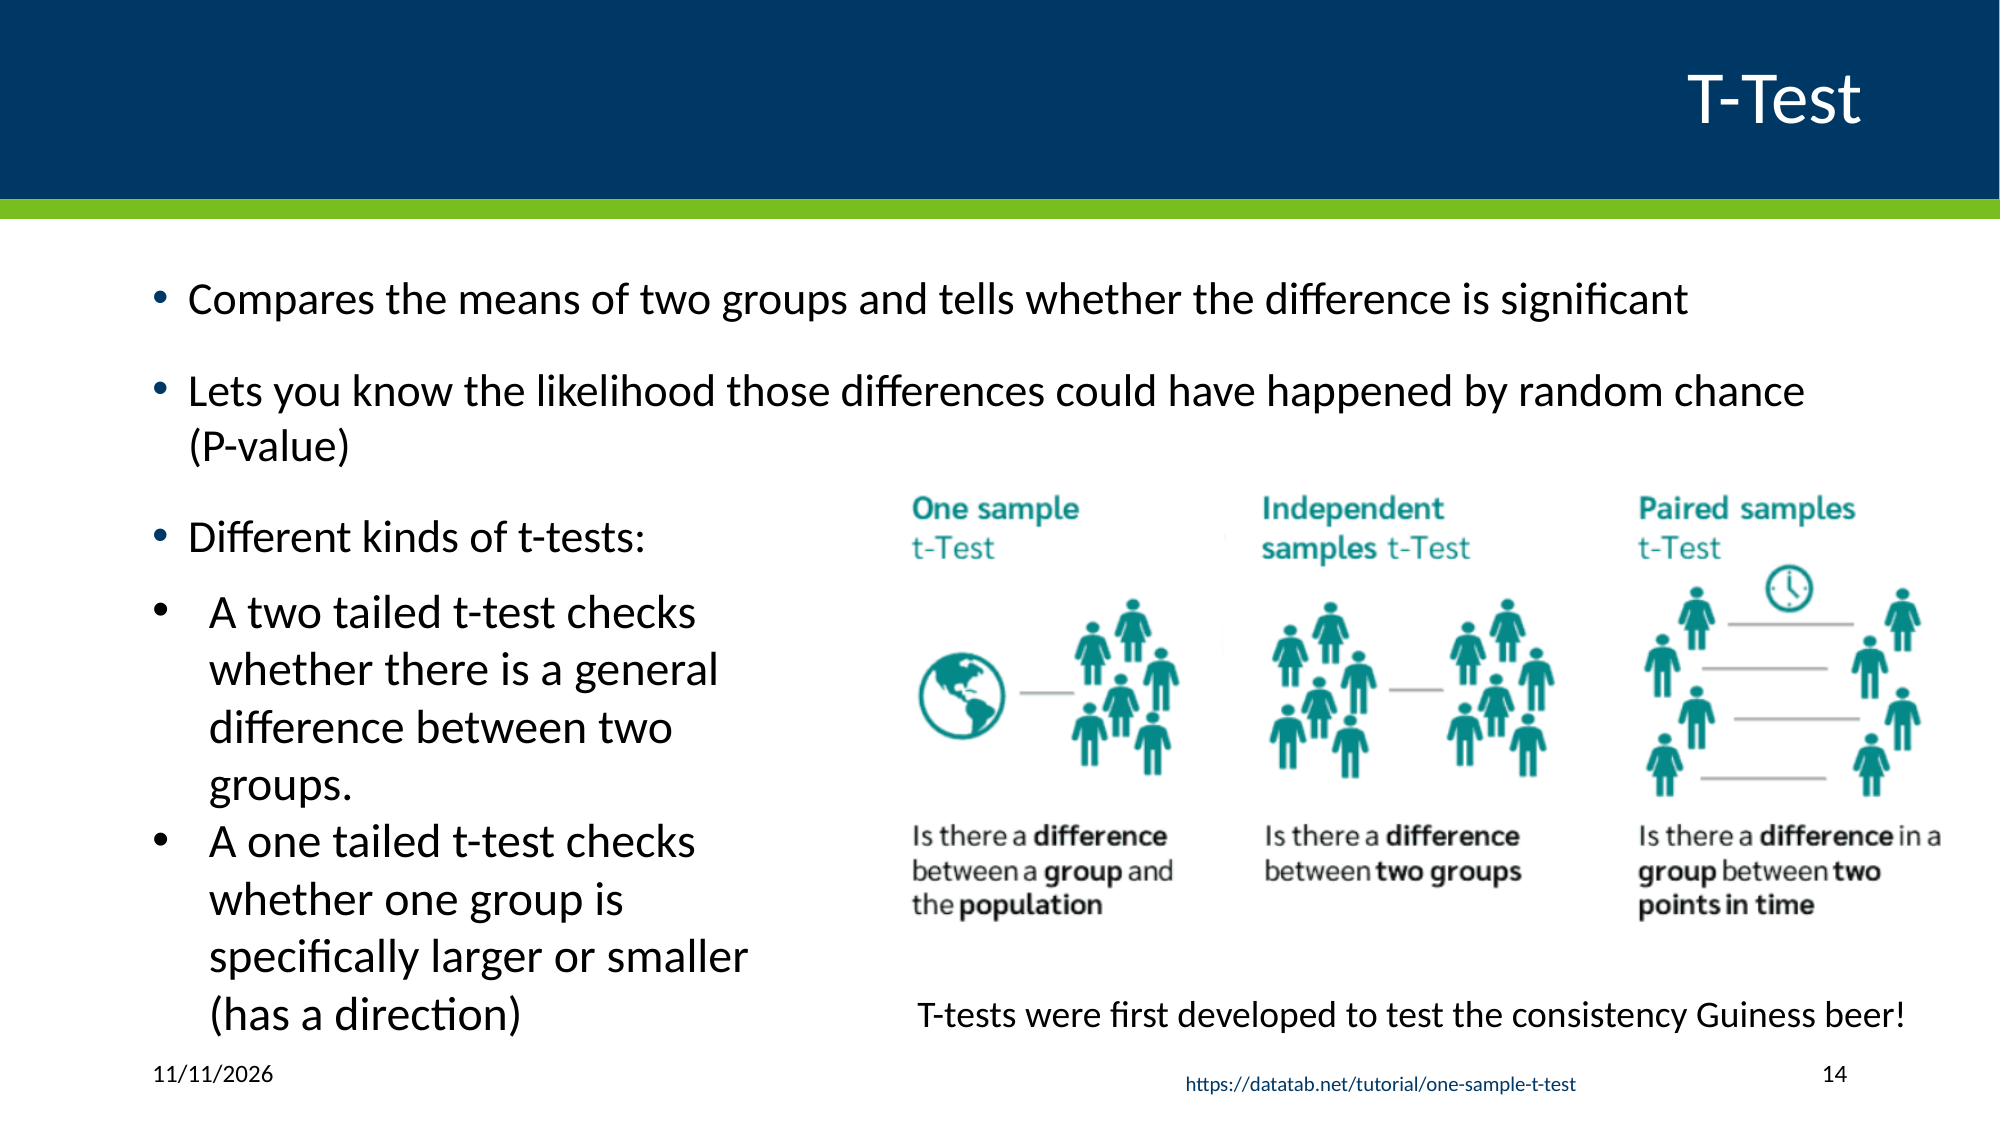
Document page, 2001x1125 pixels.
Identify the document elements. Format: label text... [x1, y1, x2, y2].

picture [902, 479, 1960, 931]
title T-Test [137, 0, 1863, 200]
list Compares the means of two groups and tells whether the difference is significant Lets you know the likelihood those differences could have happened by random chance (P-value) Different kinds of t-tests: [137, 261, 1832, 577]
text_box T-tests were first developed to test the consistency Guiness beer! [902, 983, 2000, 1088]
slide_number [137, 1048, 361, 1103]
text_box A two tailed t-test checks whether there is a general difference between two groups. A one tailed t-test checks whether one group is specifically larger or smaller (has a direction) [137, 572, 820, 1048]
text_box https://datatab.net/tutorial/one-sample-t-test [1170, 1088, 1978, 1103]
